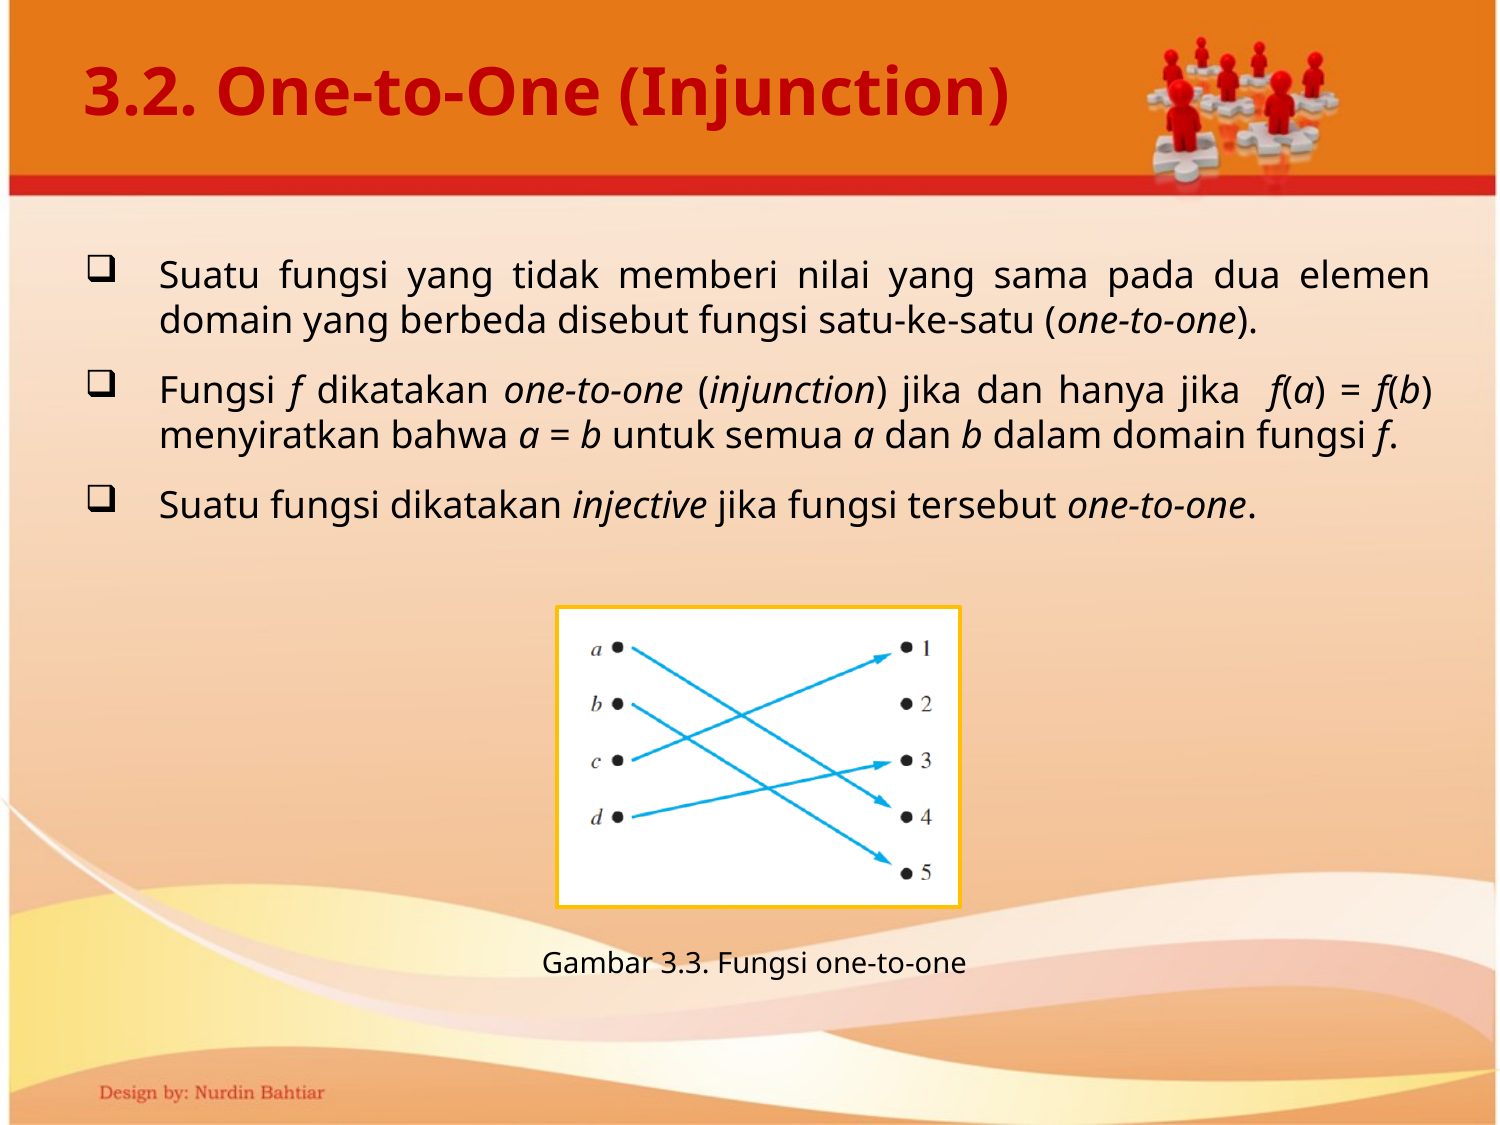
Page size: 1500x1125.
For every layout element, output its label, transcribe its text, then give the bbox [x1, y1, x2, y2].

text_box Gambar 3.3. Fungsi one-to-one [182, 937, 1335, 987]
text_box Suatu fungsi yang tidak memberi nilai yang sama pada dua elemen domain yang berbeda disebut fungsi satu-ke-satu (one-to-one). Fungsi f dikatakan one-to-one (injunction) jika dan hanya jika f(a) = f(b) menyiratkan bahwa a = b untuk semua a dan b dalam domain fungsi f. Suatu fungsi dikatakan injective jika fungsi tersebut one-to-one. [70, 243, 1447, 534]
picture [0, 0, 1500, 1125]
title 3.2. One-to-One (Injunction) [70, 23, 1406, 160]
